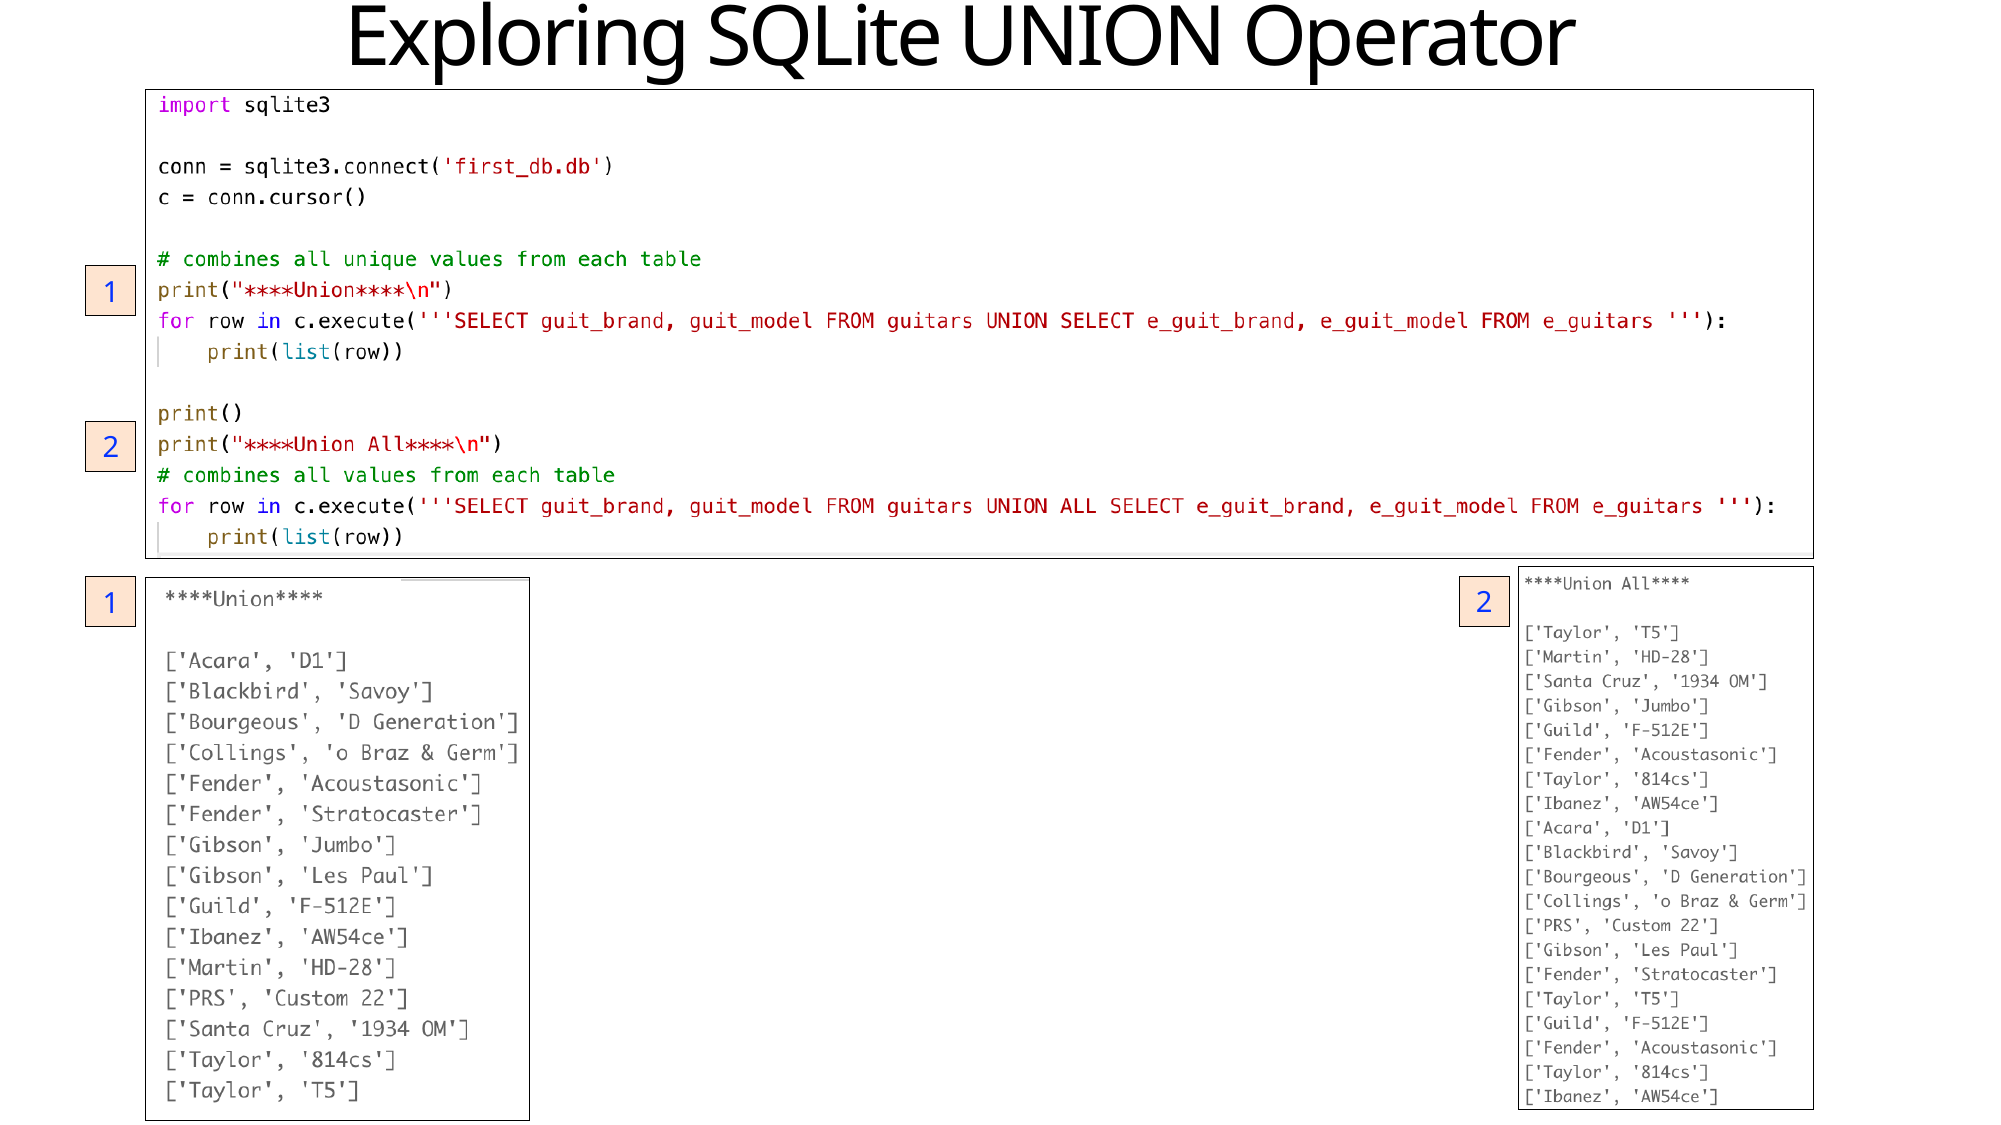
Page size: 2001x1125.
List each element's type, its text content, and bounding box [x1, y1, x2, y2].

picture [145, 577, 531, 1122]
text_box Exploring SQLite UNION Operator [0, 4, 1985, 76]
text_box 2 [85, 421, 136, 472]
picture [145, 89, 1814, 559]
text_box 1 [85, 265, 136, 316]
picture [1517, 566, 1814, 1110]
text_box 1 [85, 576, 136, 627]
text_box 2 [1459, 576, 1510, 627]
